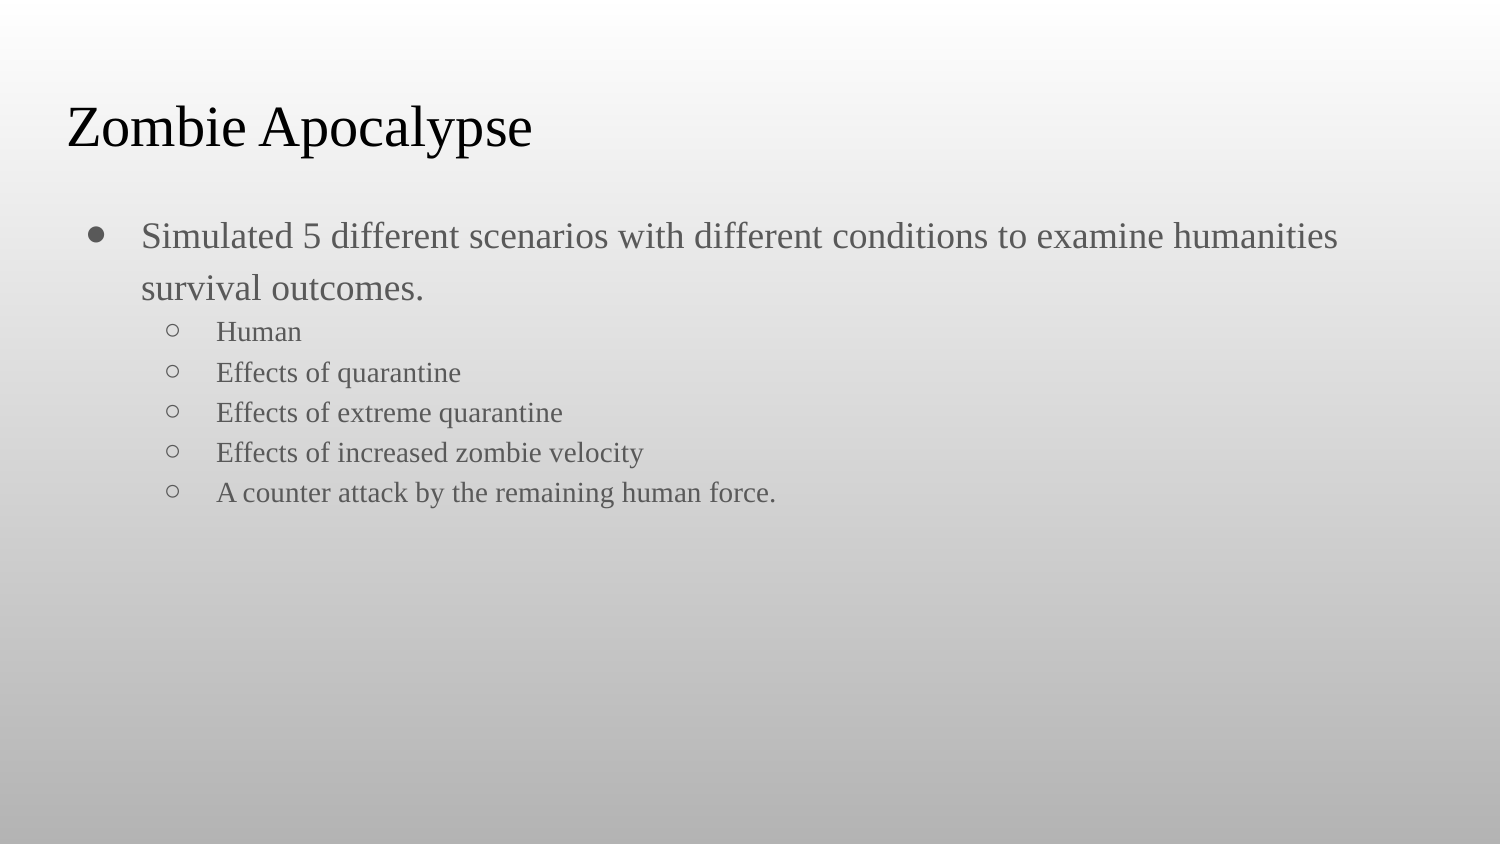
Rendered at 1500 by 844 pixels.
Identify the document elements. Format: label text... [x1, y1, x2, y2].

list Simulated 5 different scenarios with different conditions to examine humanities survival outcomes. Human Effects of quarantine Effects of extreme quarantine Effects of increased zombie velocity A counter attack by the remaining human force. [51, 189, 1449, 750]
title Zombie Apocalypse [51, 72, 1449, 167]
